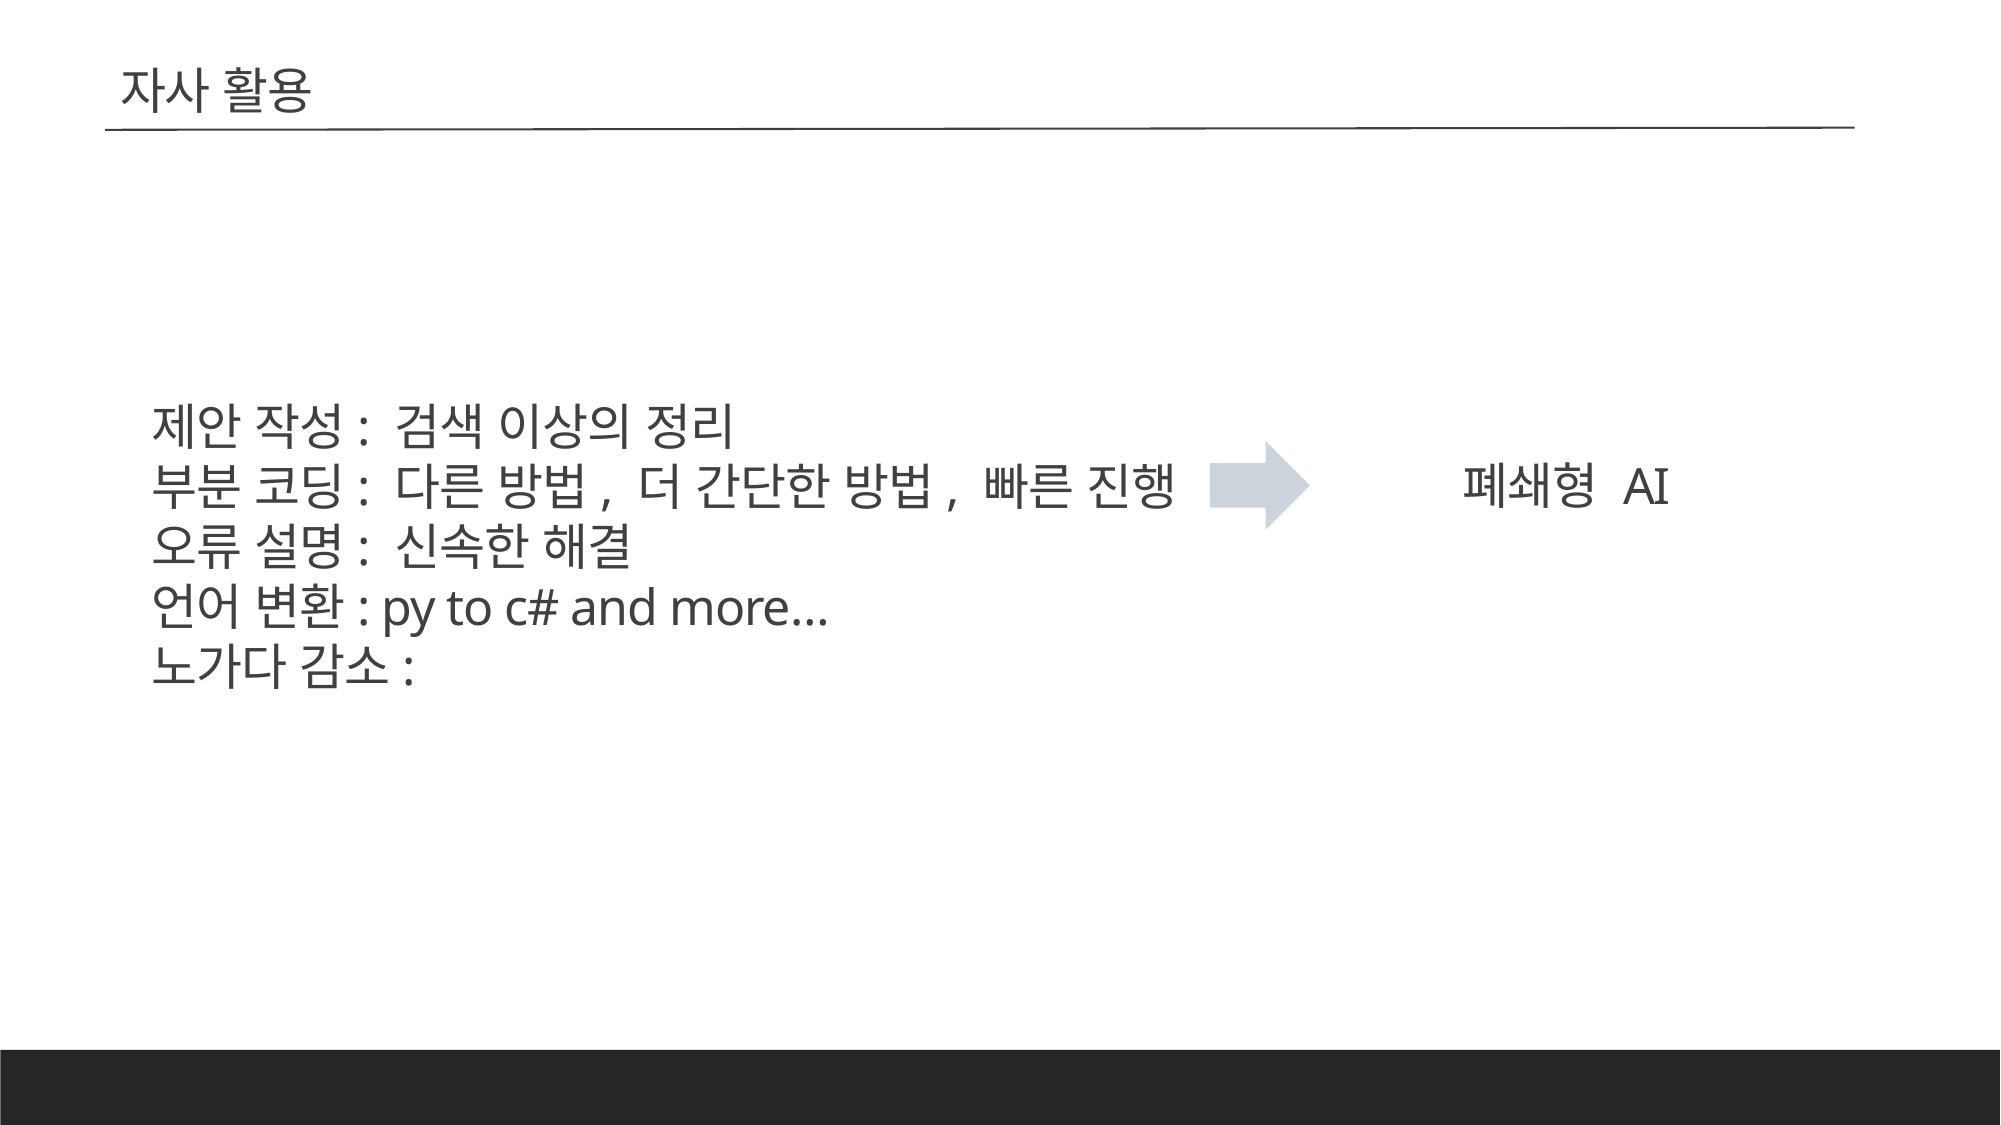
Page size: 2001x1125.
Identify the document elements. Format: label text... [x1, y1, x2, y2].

title 자사 활용 [105, 38, 1855, 128]
text_box 폐쇄형 AI [1447, 447, 1687, 523]
text_box 제안 작성: 검색 이상의 정리 부분 코딩: 다른 방법, 더 간단한 방법, 빠른 진행 오류 설명: 신속한 해결 언어 변환: py to c# and more… 노가다 감소: [136, 388, 1193, 703]
text_box [1209, 440, 1310, 530]
